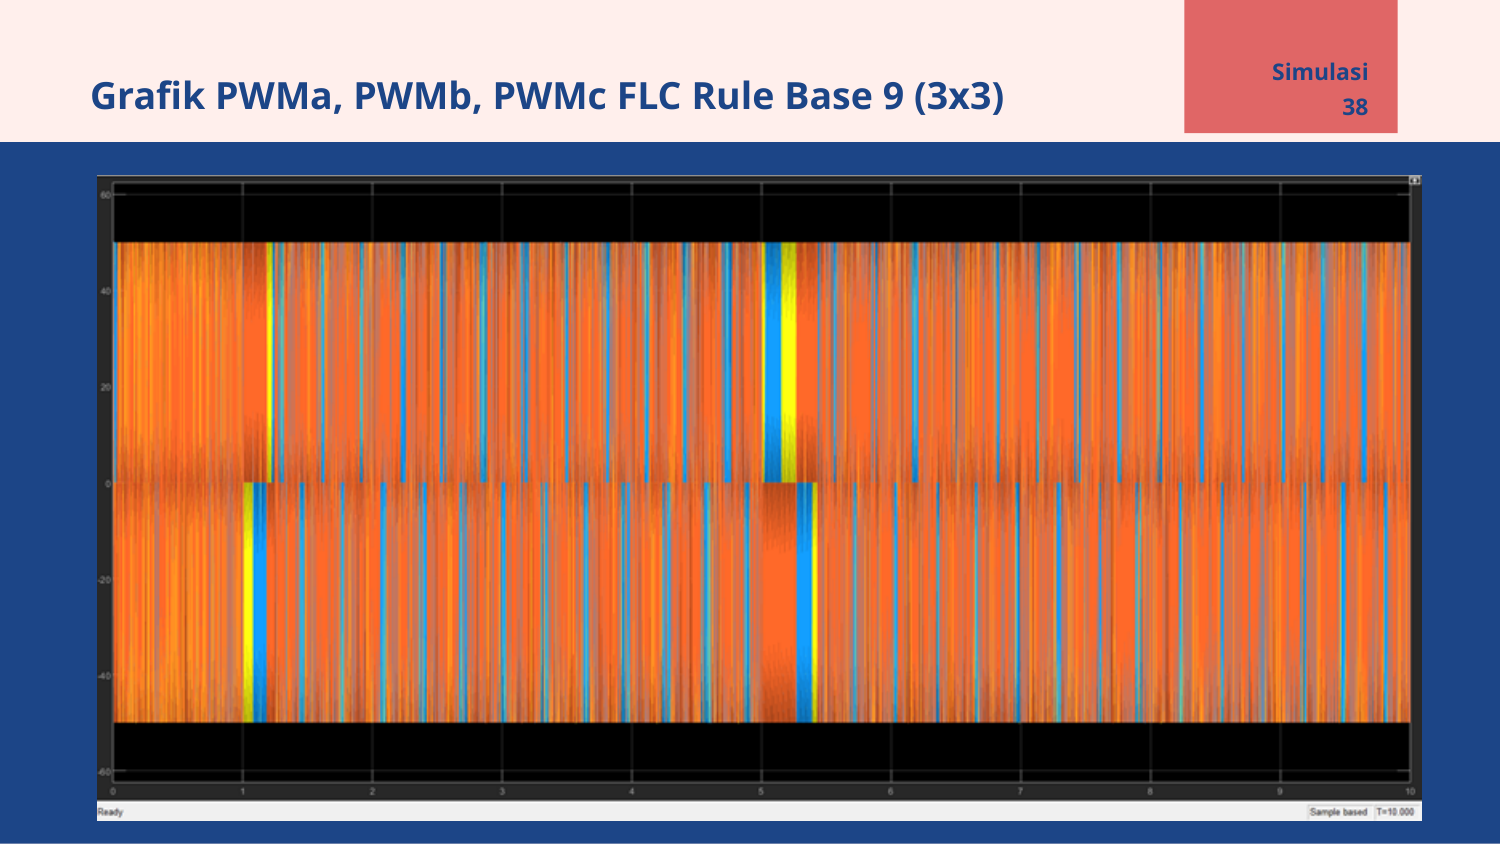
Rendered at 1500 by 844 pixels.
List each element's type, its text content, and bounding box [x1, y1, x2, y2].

text_box [0, 142, 1500, 844]
title Simulasi [1111, 21, 1384, 101]
picture [97, 175, 1422, 821]
list Grafik PWMa, PWMb, PWMc FLC Rule Base 9 (3x3) [0, 49, 1074, 110]
slide_number 38 [1293, 77, 1384, 143]
